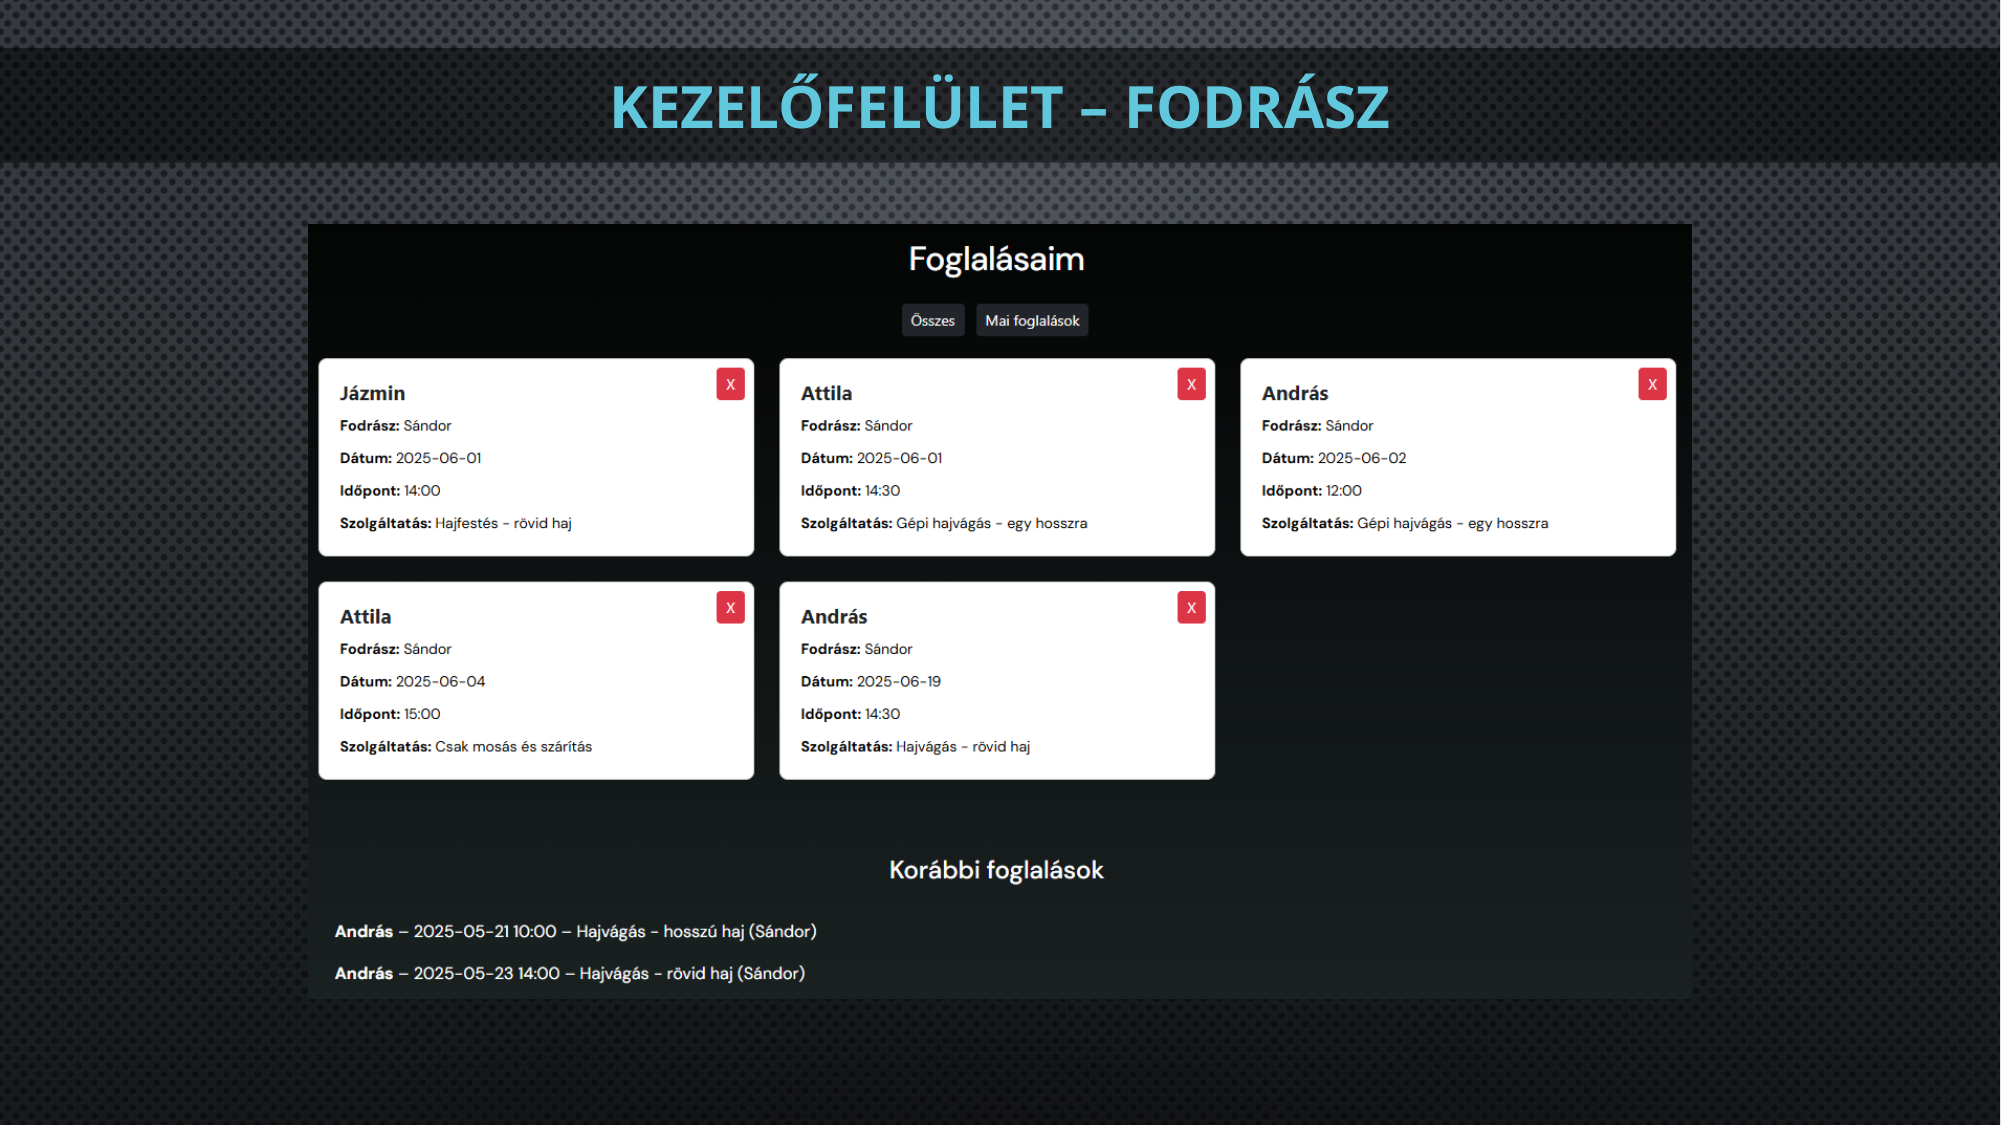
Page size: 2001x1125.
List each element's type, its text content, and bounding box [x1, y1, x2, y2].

text_box KEZELŐFELÜLET – FODRÁSZ [249, 62, 1750, 148]
picture [308, 224, 1692, 1000]
text_box [0, 48, 2000, 163]
